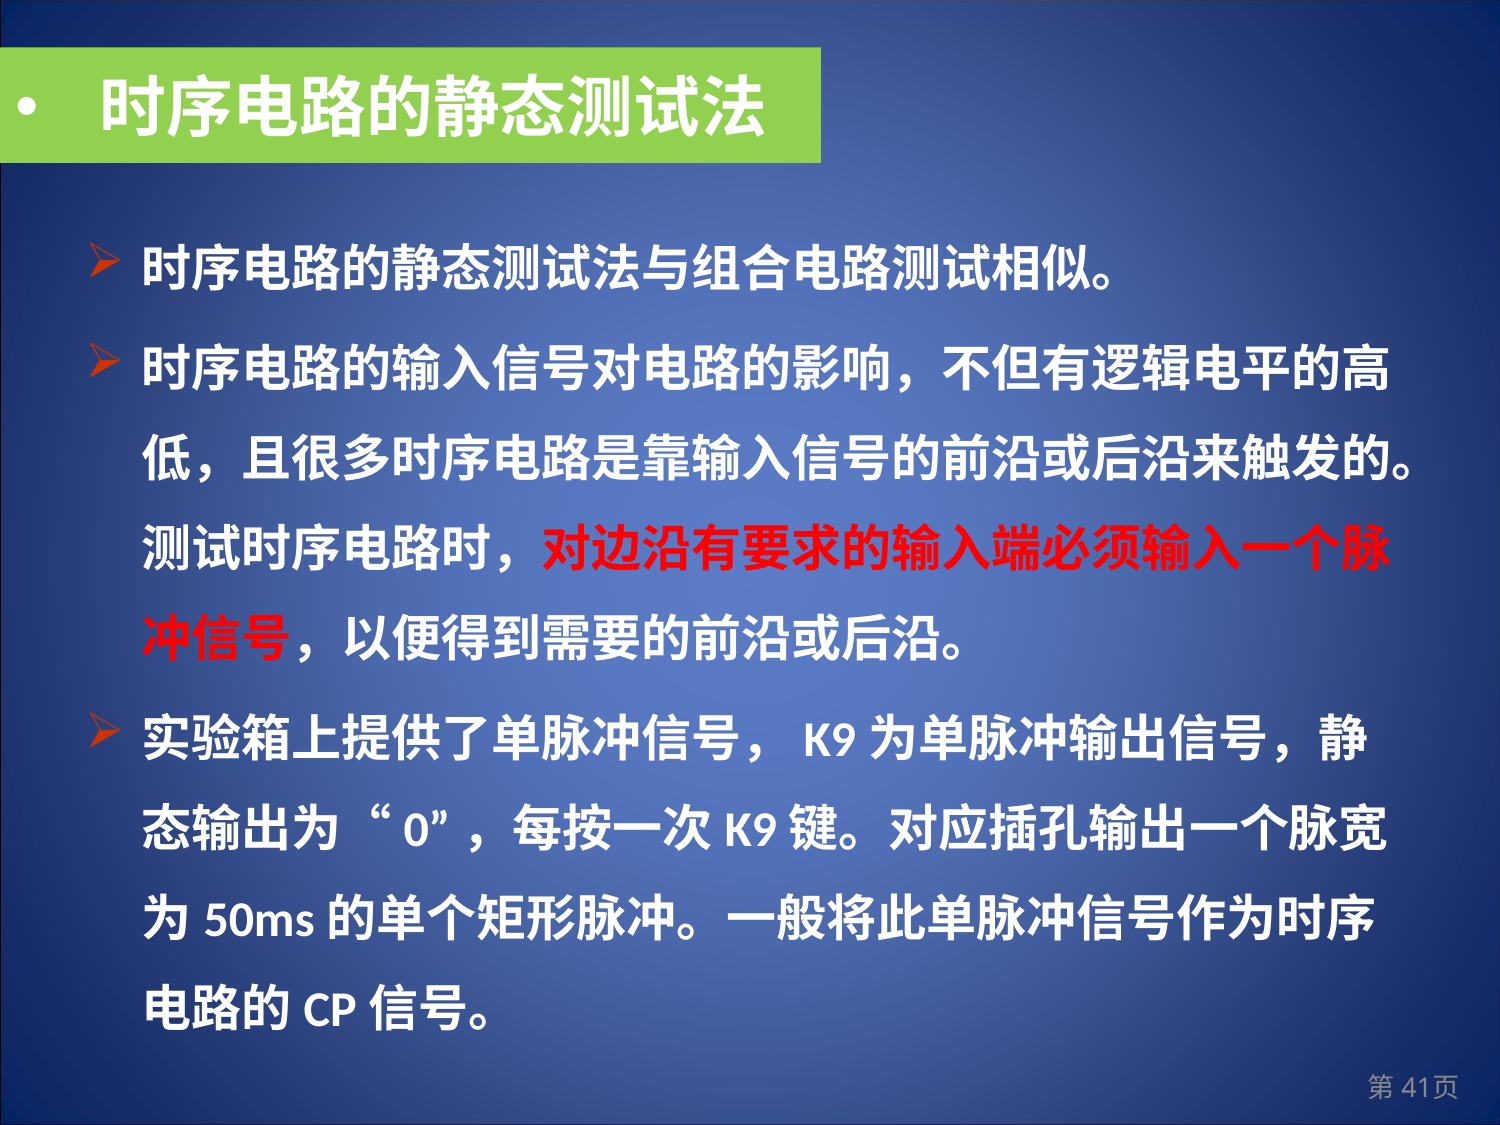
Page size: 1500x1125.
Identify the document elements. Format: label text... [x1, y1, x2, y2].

picture [0, 0, 1500, 1125]
list 时序电路的静态测试法与组合电路测试相似。 时序电路的输入信号对电路的影响，不但有逻辑电平的高低，且很多时序电路是靠输入信号的前沿或后沿来触发的。测试时序电路时，对边沿有要求的输入端必须输入一个脉冲信号，以便得到需要的前沿或后沿。 实验箱上提供了单脉冲信号，K9为单脉冲输出信号，静态输出为“0”，每按一次K9键。对应插孔输出一个脉宽为50ms的单个矩形脉冲。一般将此单脉冲信号作为时序电路的CP信号。 [70, 199, 1407, 979]
title 时序电路的静态测试法 [0, 47, 821, 163]
